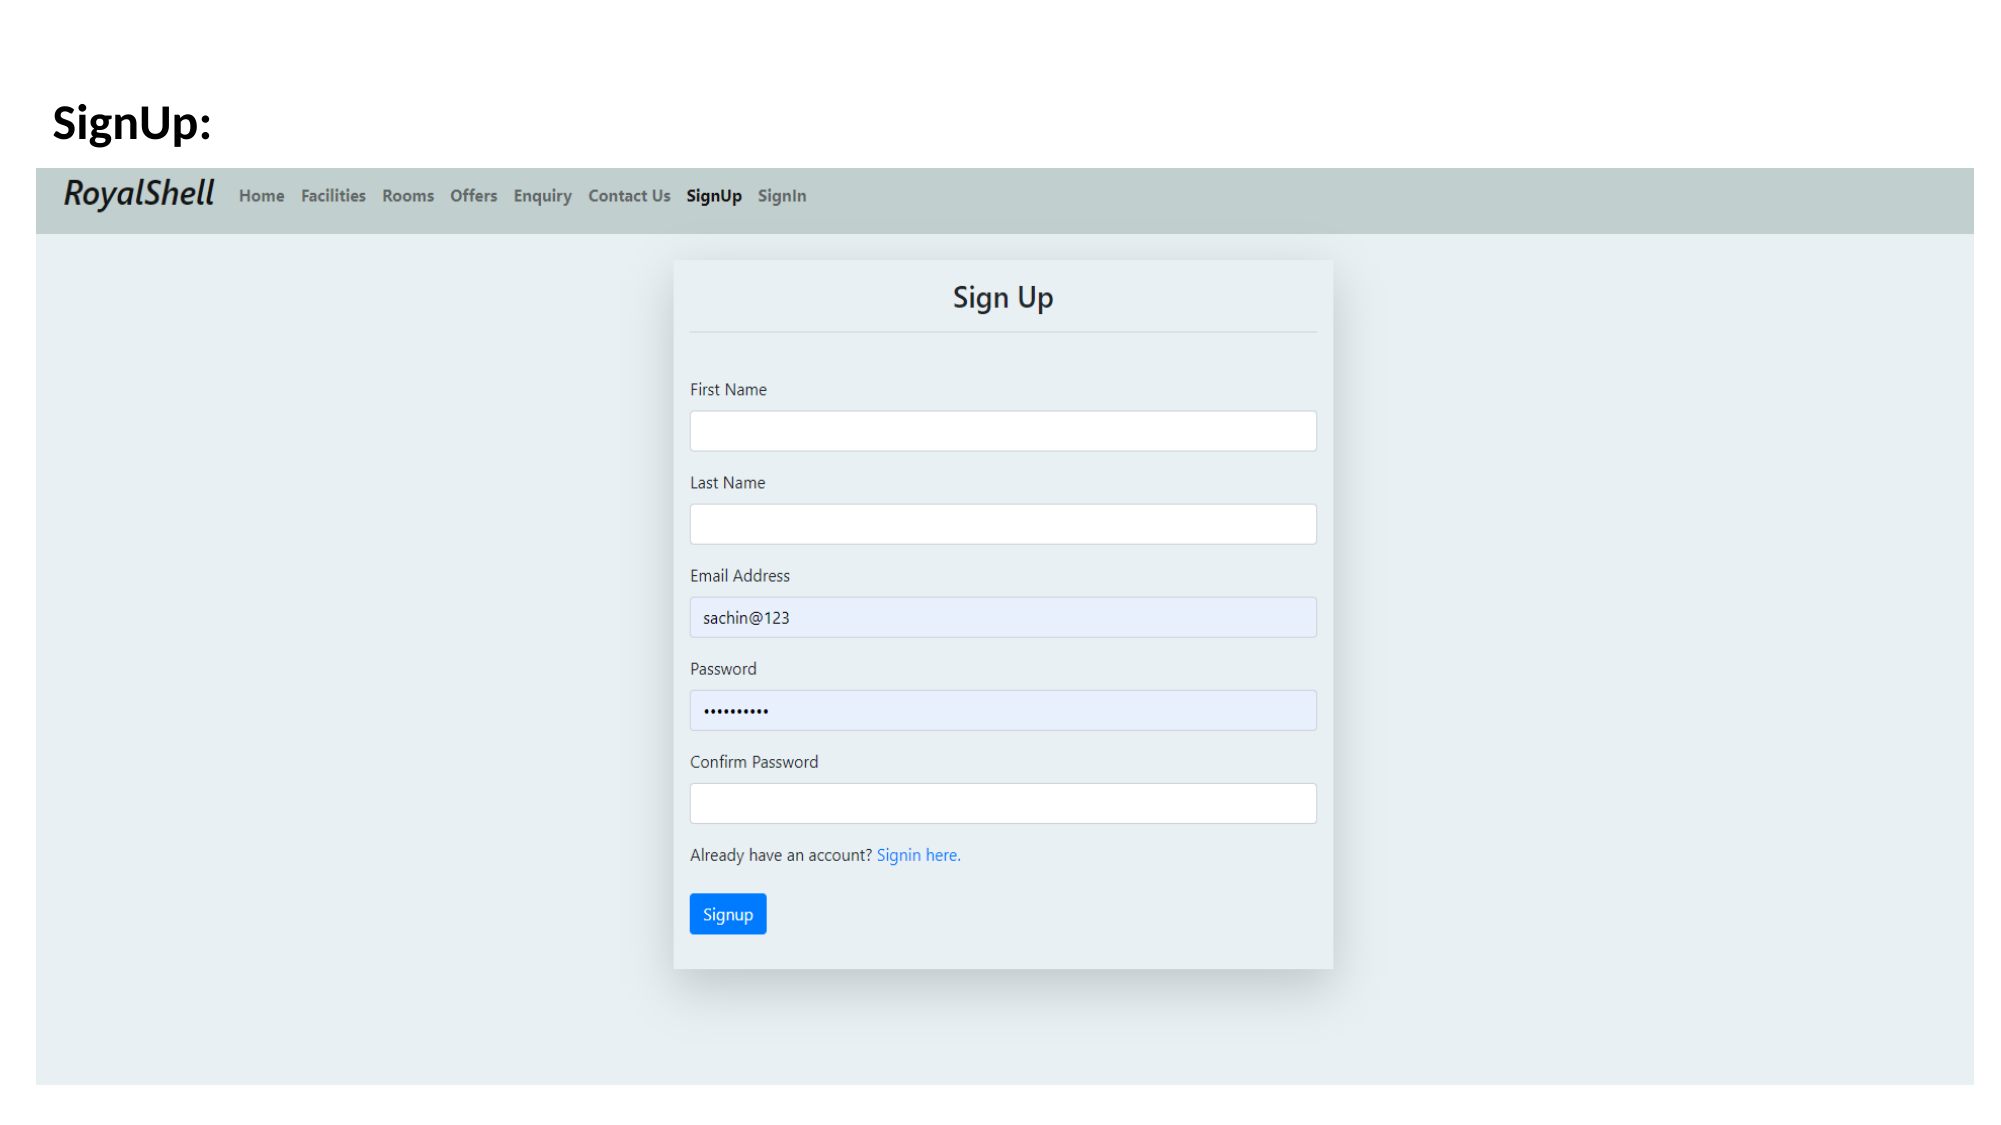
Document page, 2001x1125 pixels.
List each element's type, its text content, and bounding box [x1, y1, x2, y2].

text_box SignUp: [37, 82, 228, 157]
picture [36, 168, 1974, 1085]
